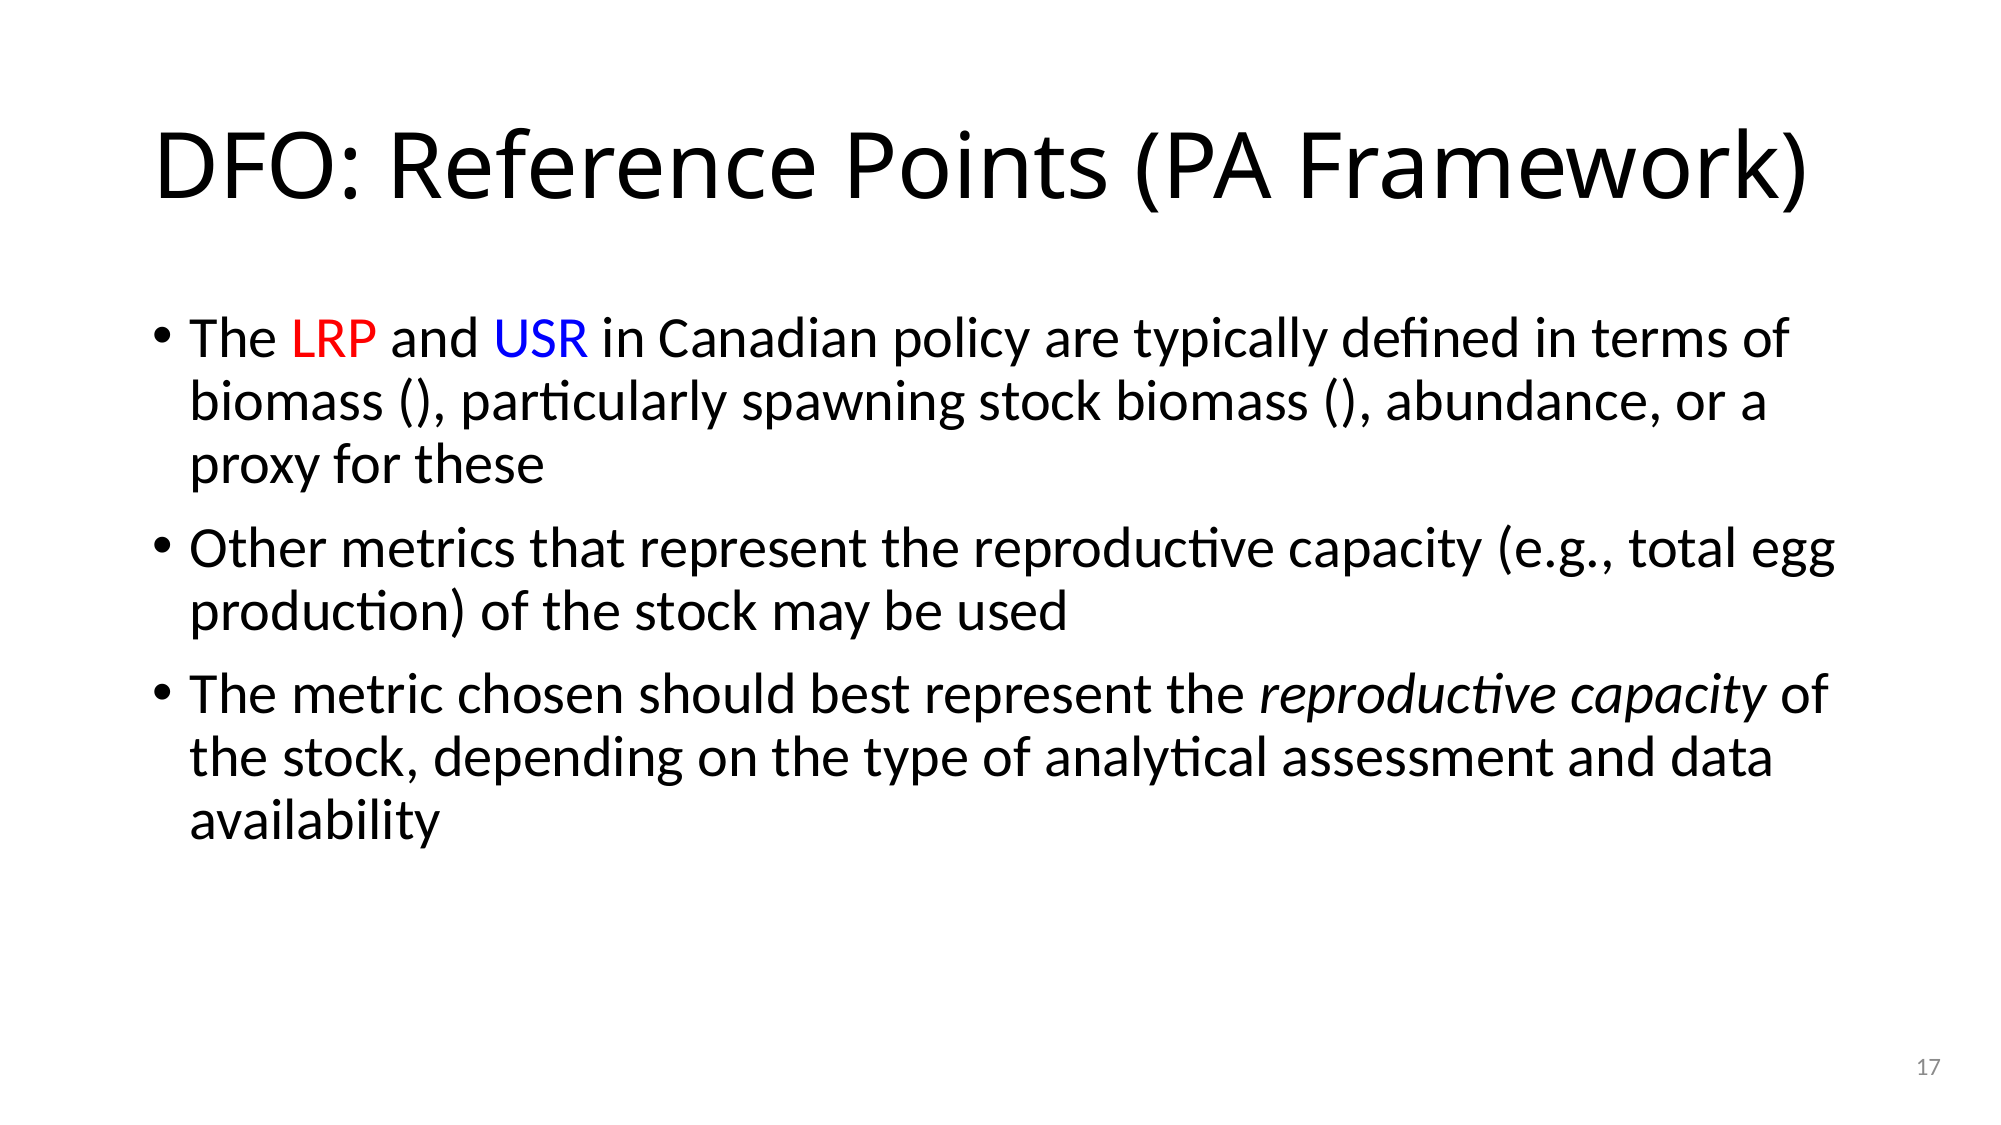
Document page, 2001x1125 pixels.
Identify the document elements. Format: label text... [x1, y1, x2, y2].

slide_number 17 [1506, 1035, 1957, 1096]
title DFO: Reference Points (PA Framework) [137, 59, 1863, 278]
